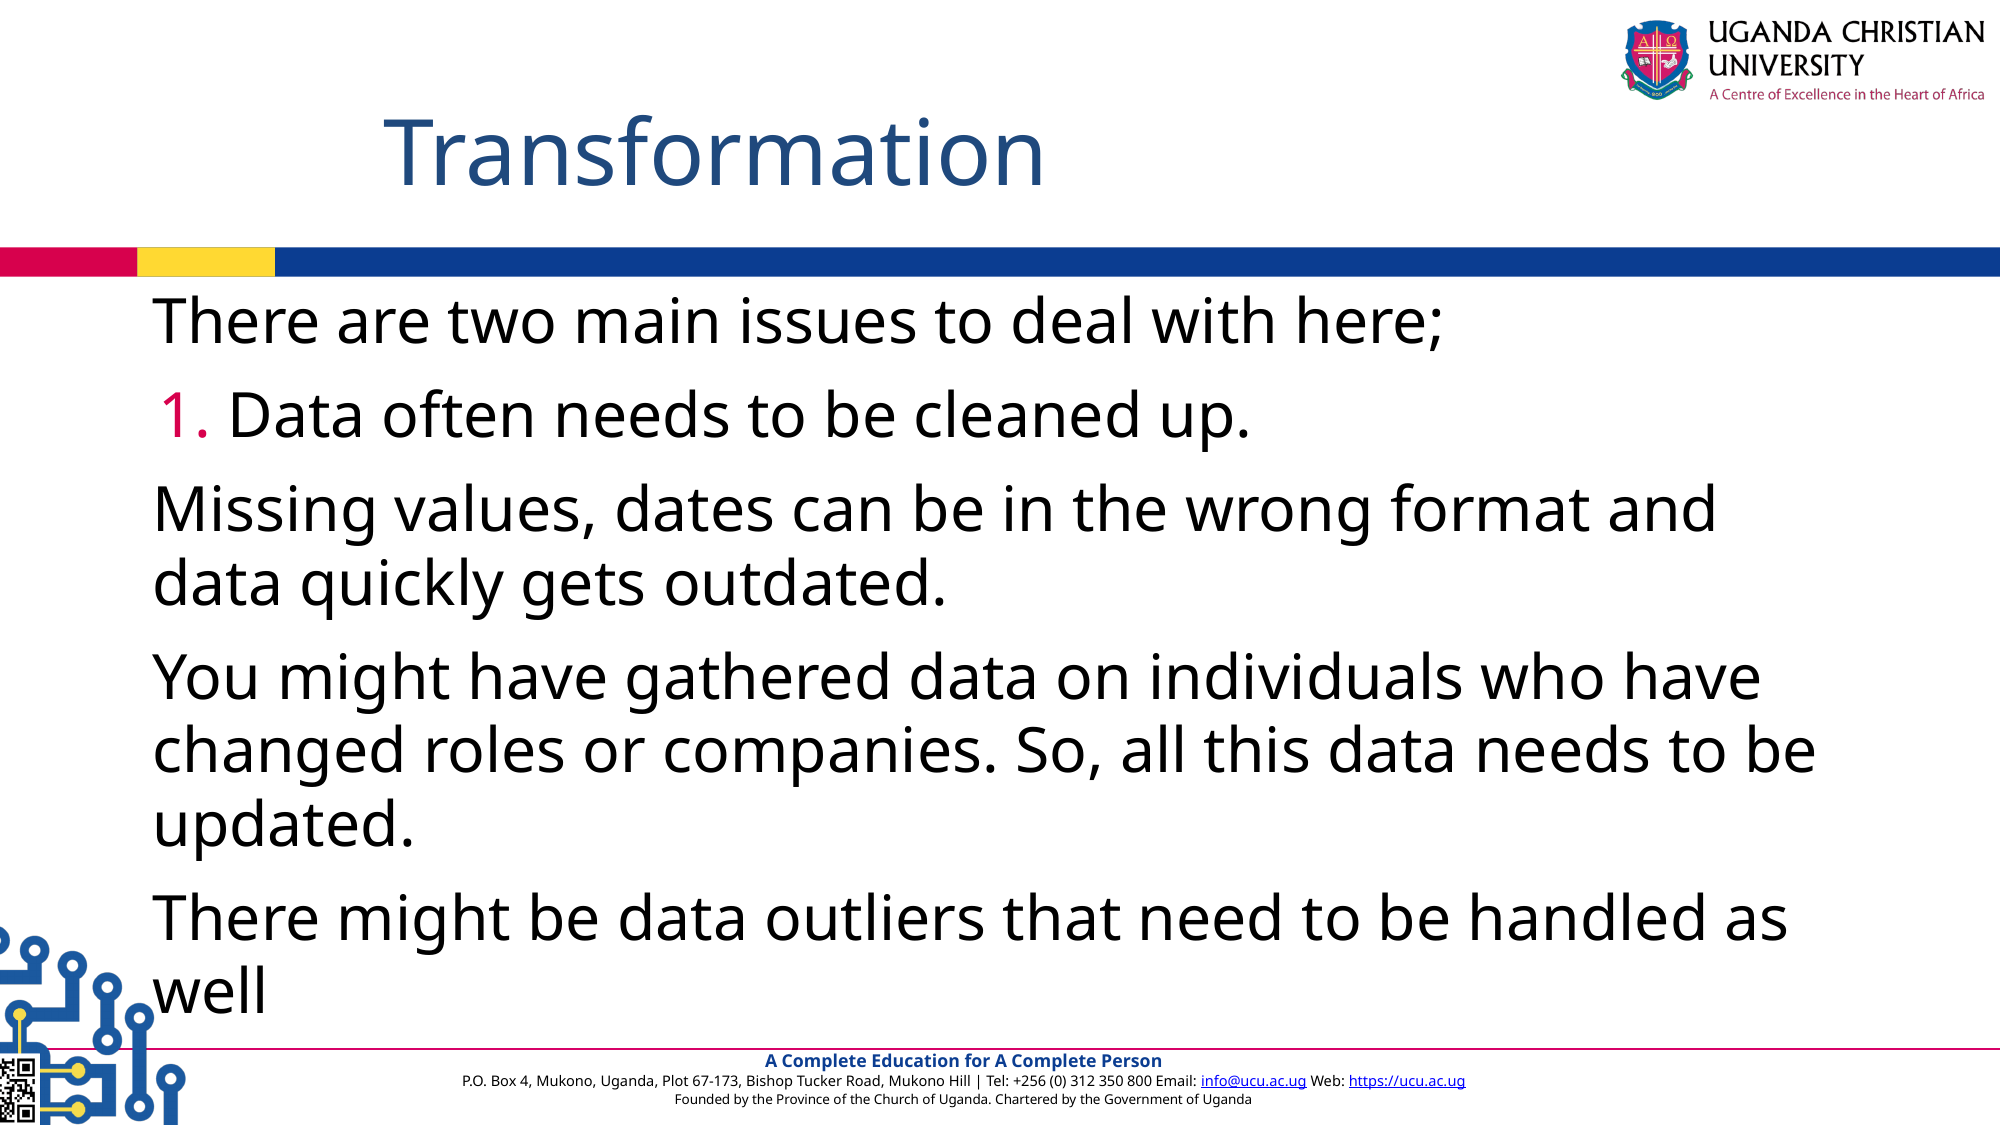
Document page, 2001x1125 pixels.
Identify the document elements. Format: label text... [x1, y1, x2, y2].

list There are two main issues to deal with here; Data often needs to be cleaned up. Missing values, dates can be in the wrong format and data quickly gets outdated. You might have gathered data on individuals who have changed roles or companies. So, all this data needs to be updated. There might be data outliers that need to be handled as well [137, 276, 1863, 1014]
picture [1603, 0, 2000, 121]
title Transformation [11, 62, 1837, 250]
picture [0, 887, 191, 1125]
